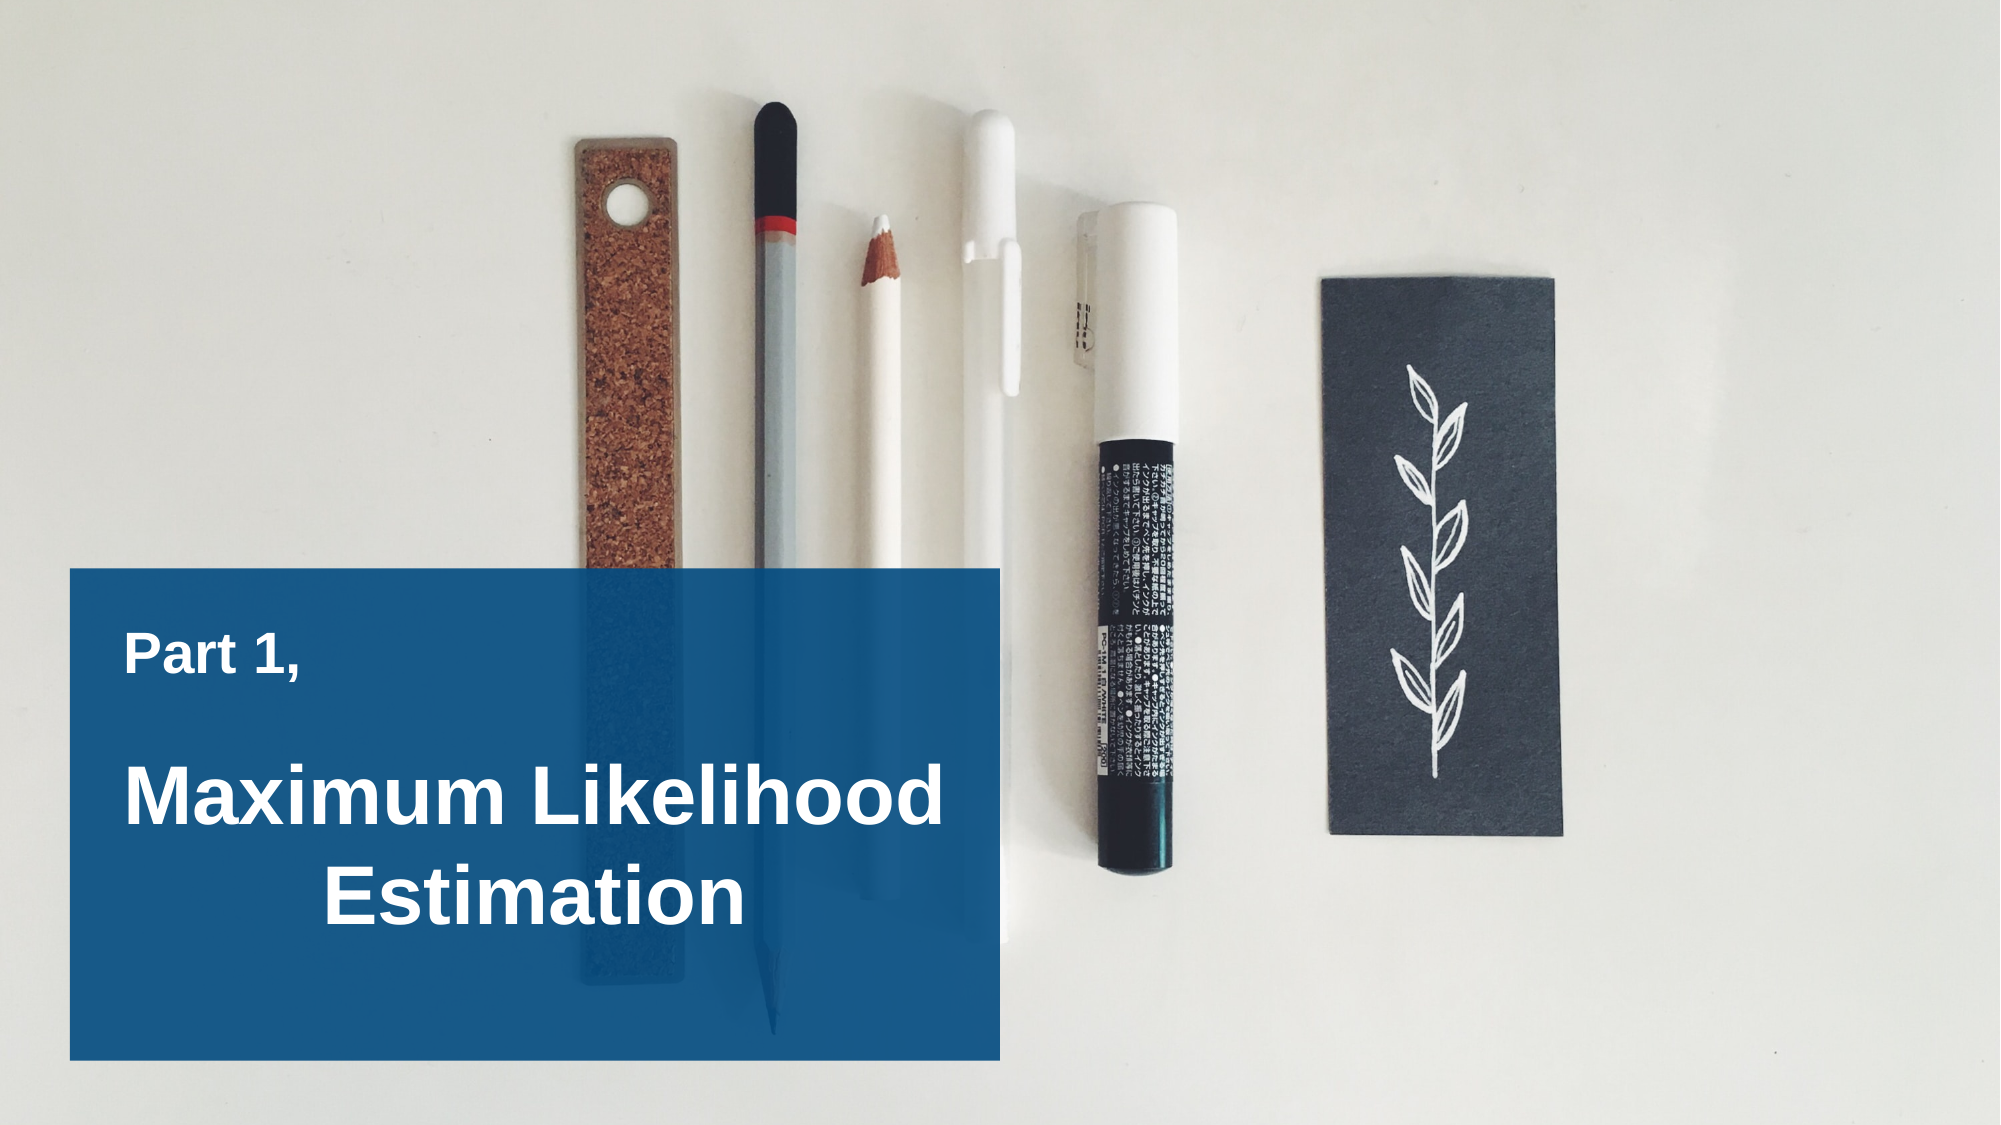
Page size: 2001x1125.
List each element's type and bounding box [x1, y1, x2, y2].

picture [0, 0, 2000, 1125]
text_box [69, 568, 1000, 1061]
